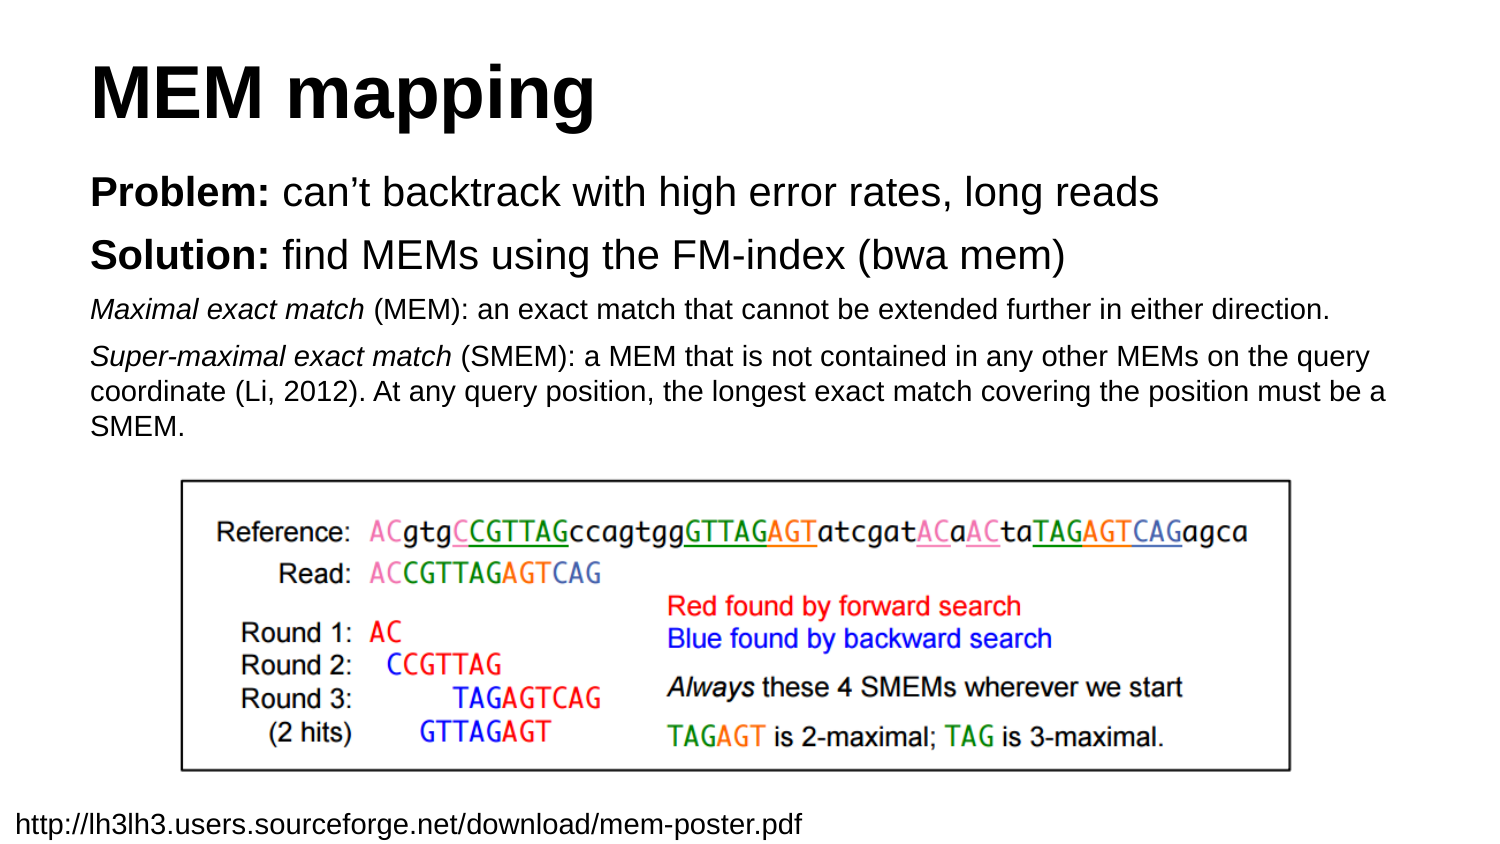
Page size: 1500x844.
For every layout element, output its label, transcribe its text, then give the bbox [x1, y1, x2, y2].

text_box http://lh3lh3.users.sourceforge.net/download/mem-poster.pdf [0, 806, 1425, 840]
picture [175, 472, 1301, 781]
list Problem: can’t backtrack with high error rates, long reads Solution: find MEMs using the FM-index (bwa mem) Maximal exact match (MEM): an exact match that cannot be extended further in either direction. Super-maximal exact match (SMEM): a MEM that is not contained in any other MEMs on the query coordinate (Li, 2012). At any query position, the longest exact match covering the position must be a SMEM. [75, 150, 1453, 447]
title MEM mapping [75, 33, 1425, 149]
